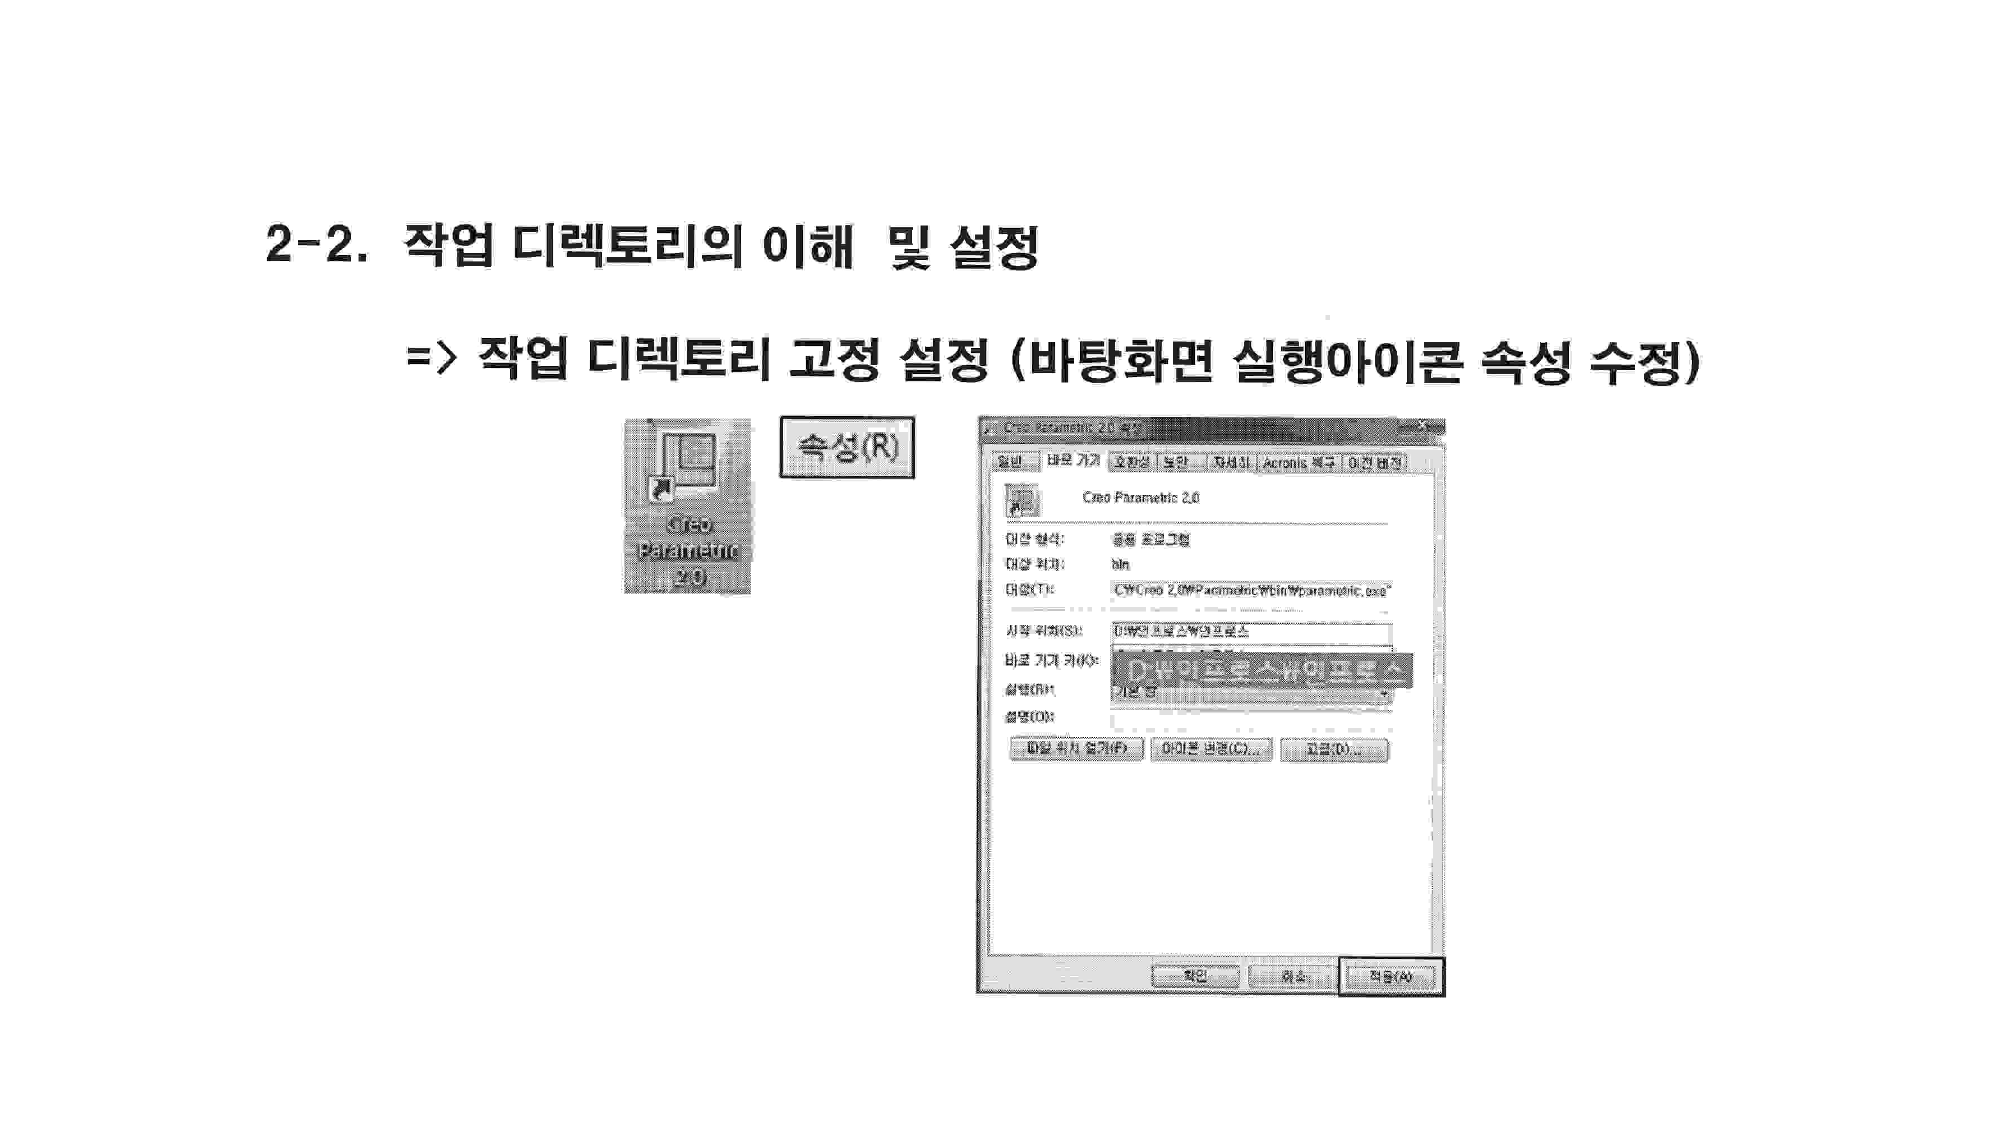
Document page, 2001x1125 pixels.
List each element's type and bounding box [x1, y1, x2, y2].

picture [244, 196, 1725, 1018]
